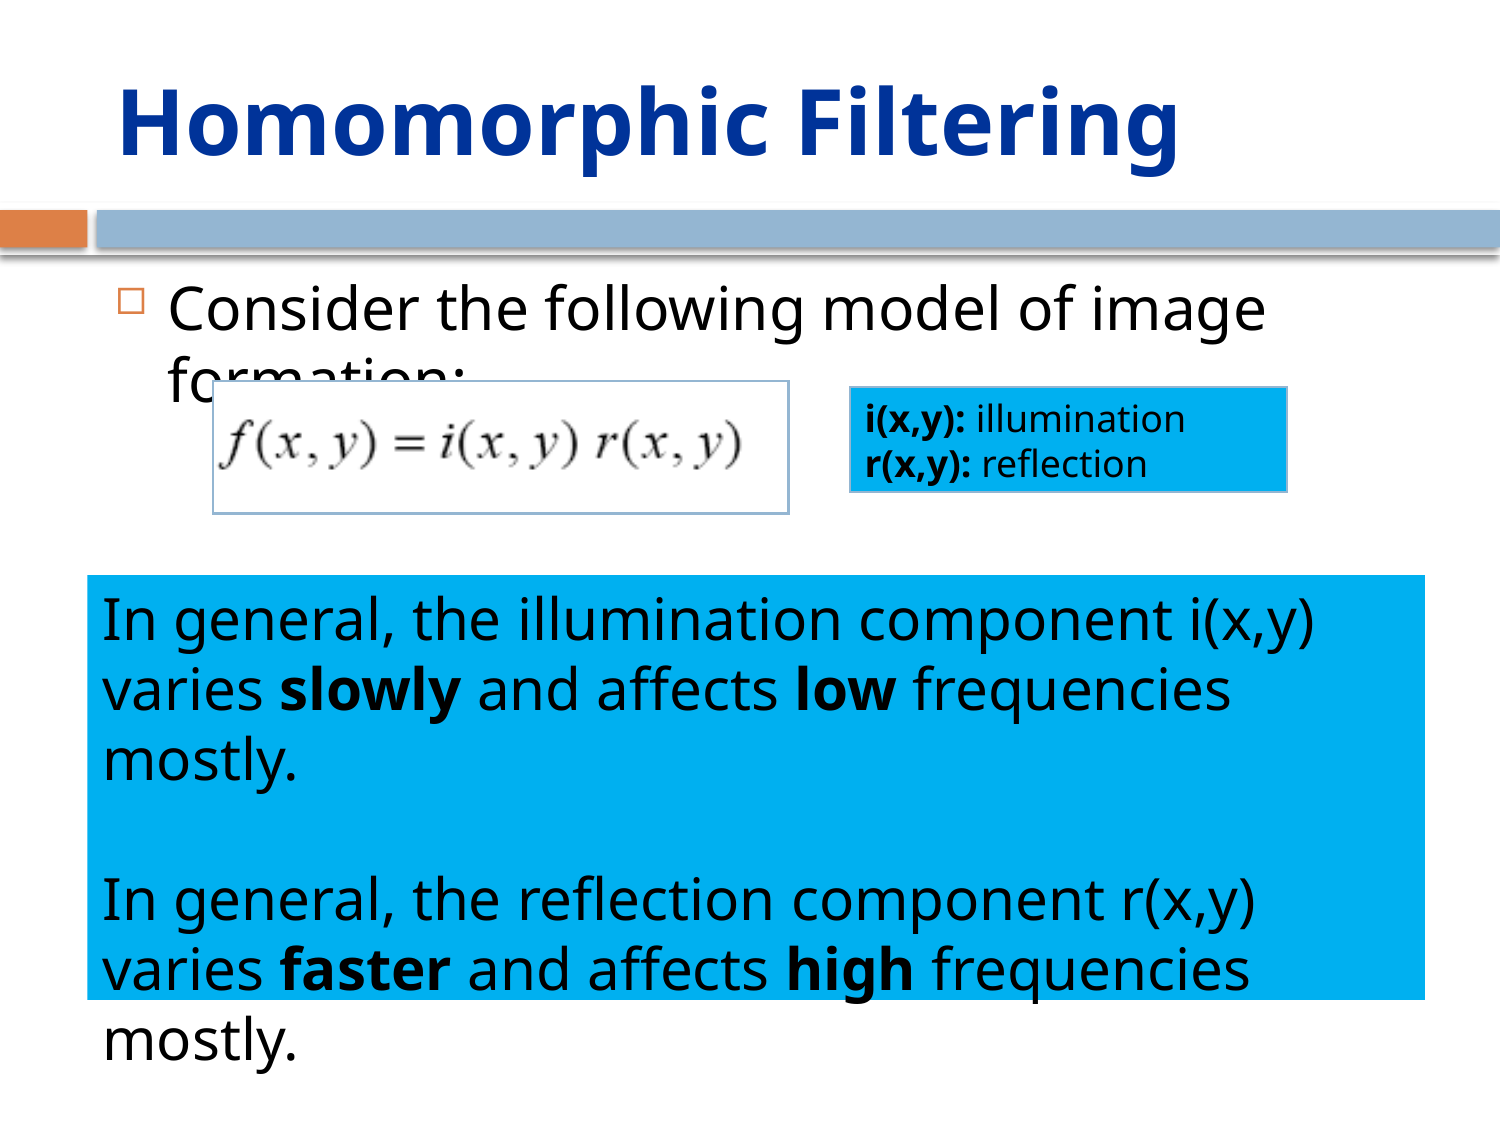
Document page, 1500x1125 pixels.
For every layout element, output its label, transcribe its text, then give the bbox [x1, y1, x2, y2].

list Consider the following model of image formation: [100, 262, 1438, 375]
picture [213, 381, 788, 513]
text_box In general, the illumination component i(x,y) varies slowly and affects low frequencies mostly. In general, the reflection component r(x,y) varies faster and affects high frequencies mostly. [87, 575, 1425, 1000]
text_box i(x,y): illumination r(x,y): reflection [849, 387, 1288, 493]
title Homomorphic Filtering [100, 37, 1438, 200]
